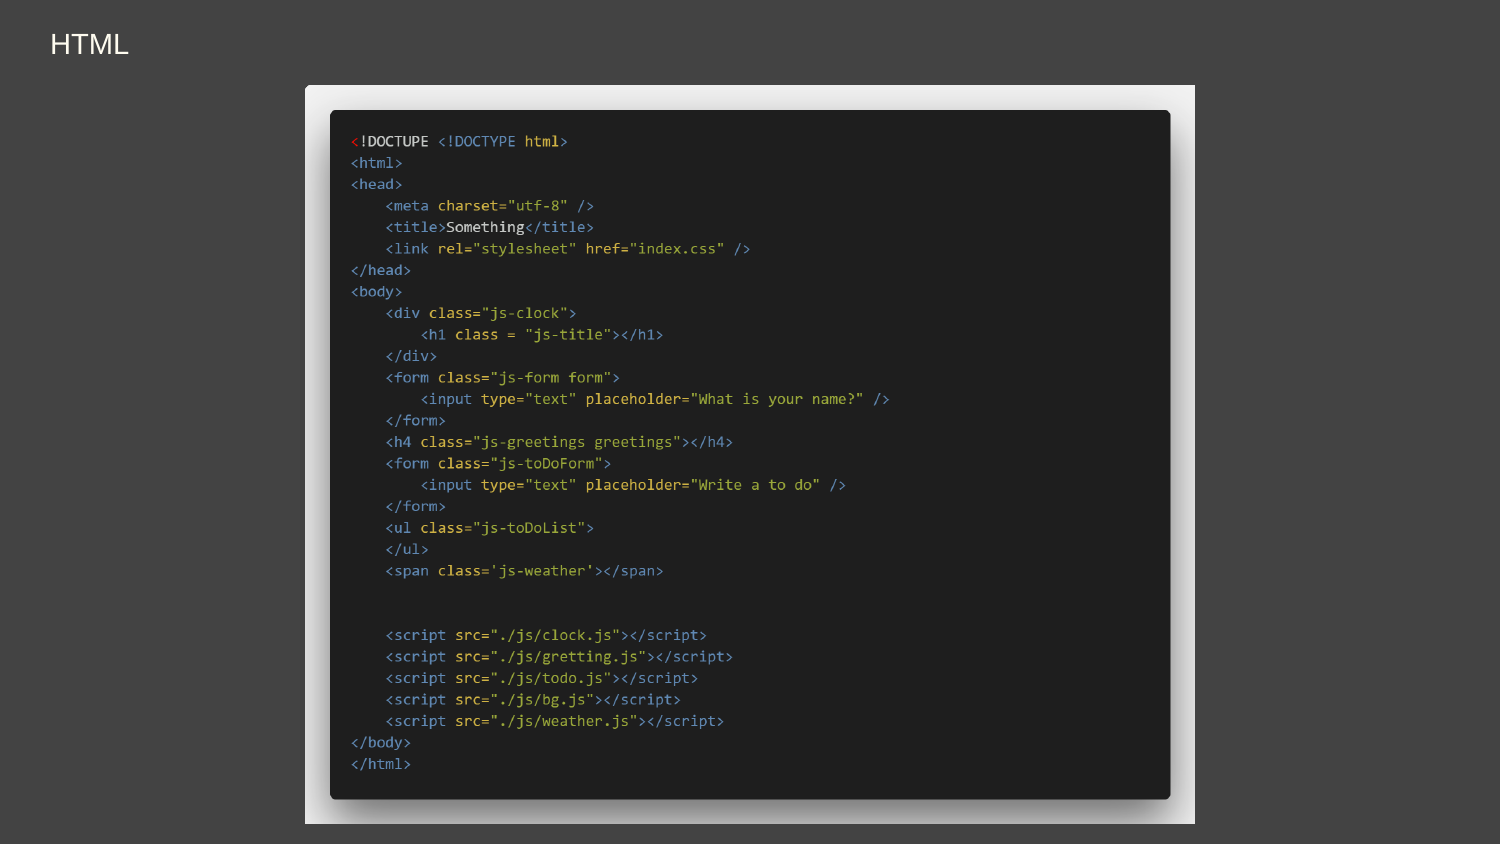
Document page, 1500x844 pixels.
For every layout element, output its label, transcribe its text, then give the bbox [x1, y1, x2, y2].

picture [305, 85, 1195, 825]
text_box HTML [0, 0, 180, 86]
